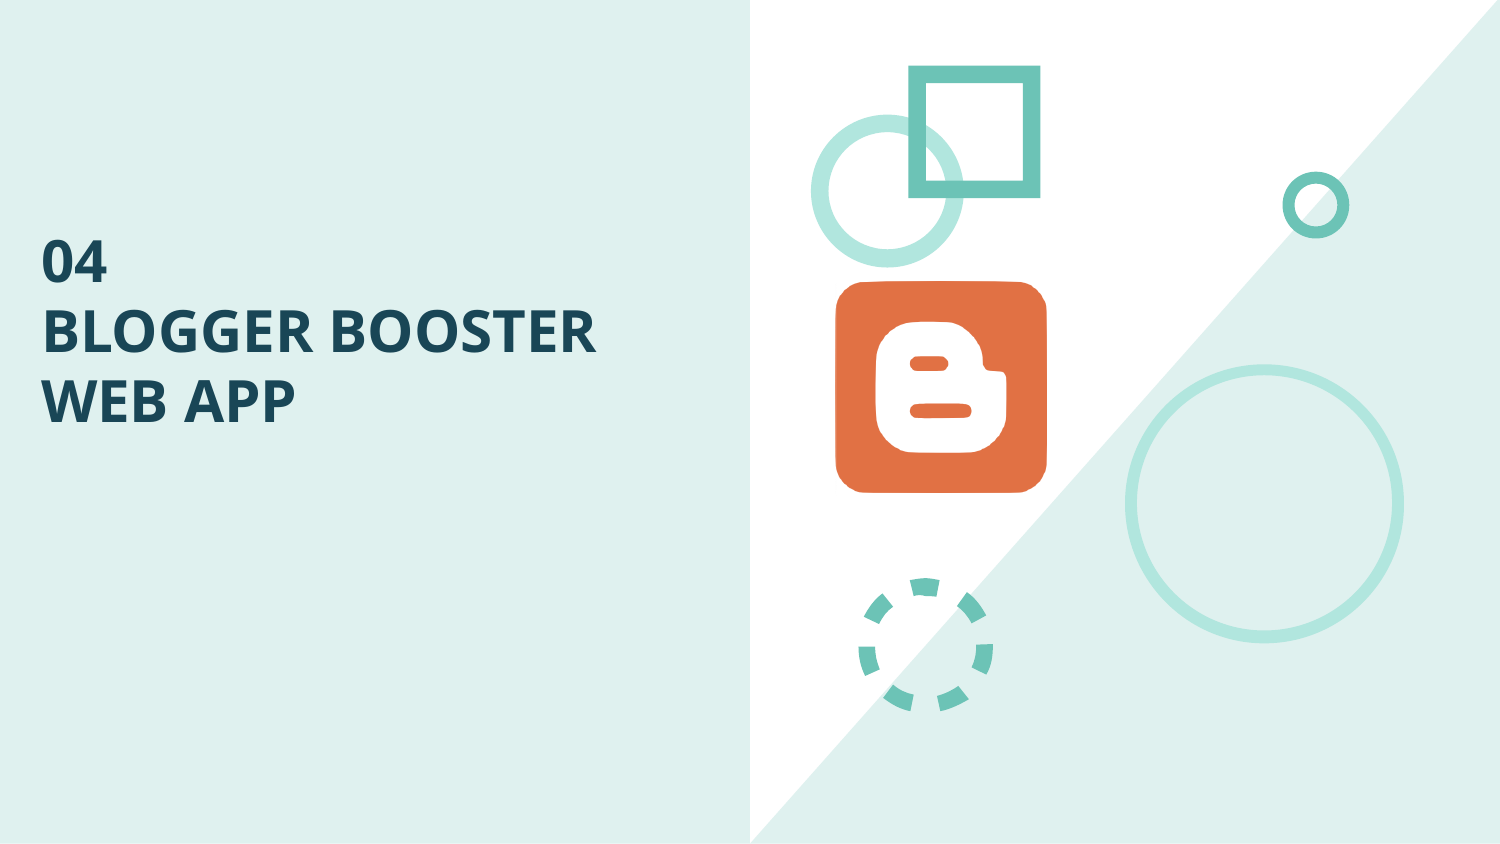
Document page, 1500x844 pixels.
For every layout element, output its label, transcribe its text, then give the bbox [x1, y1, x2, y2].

picture [835, 281, 1050, 496]
title 04 BLOGGER BOOSTER WEB APP [26, 245, 735, 414]
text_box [810, 65, 1405, 712]
